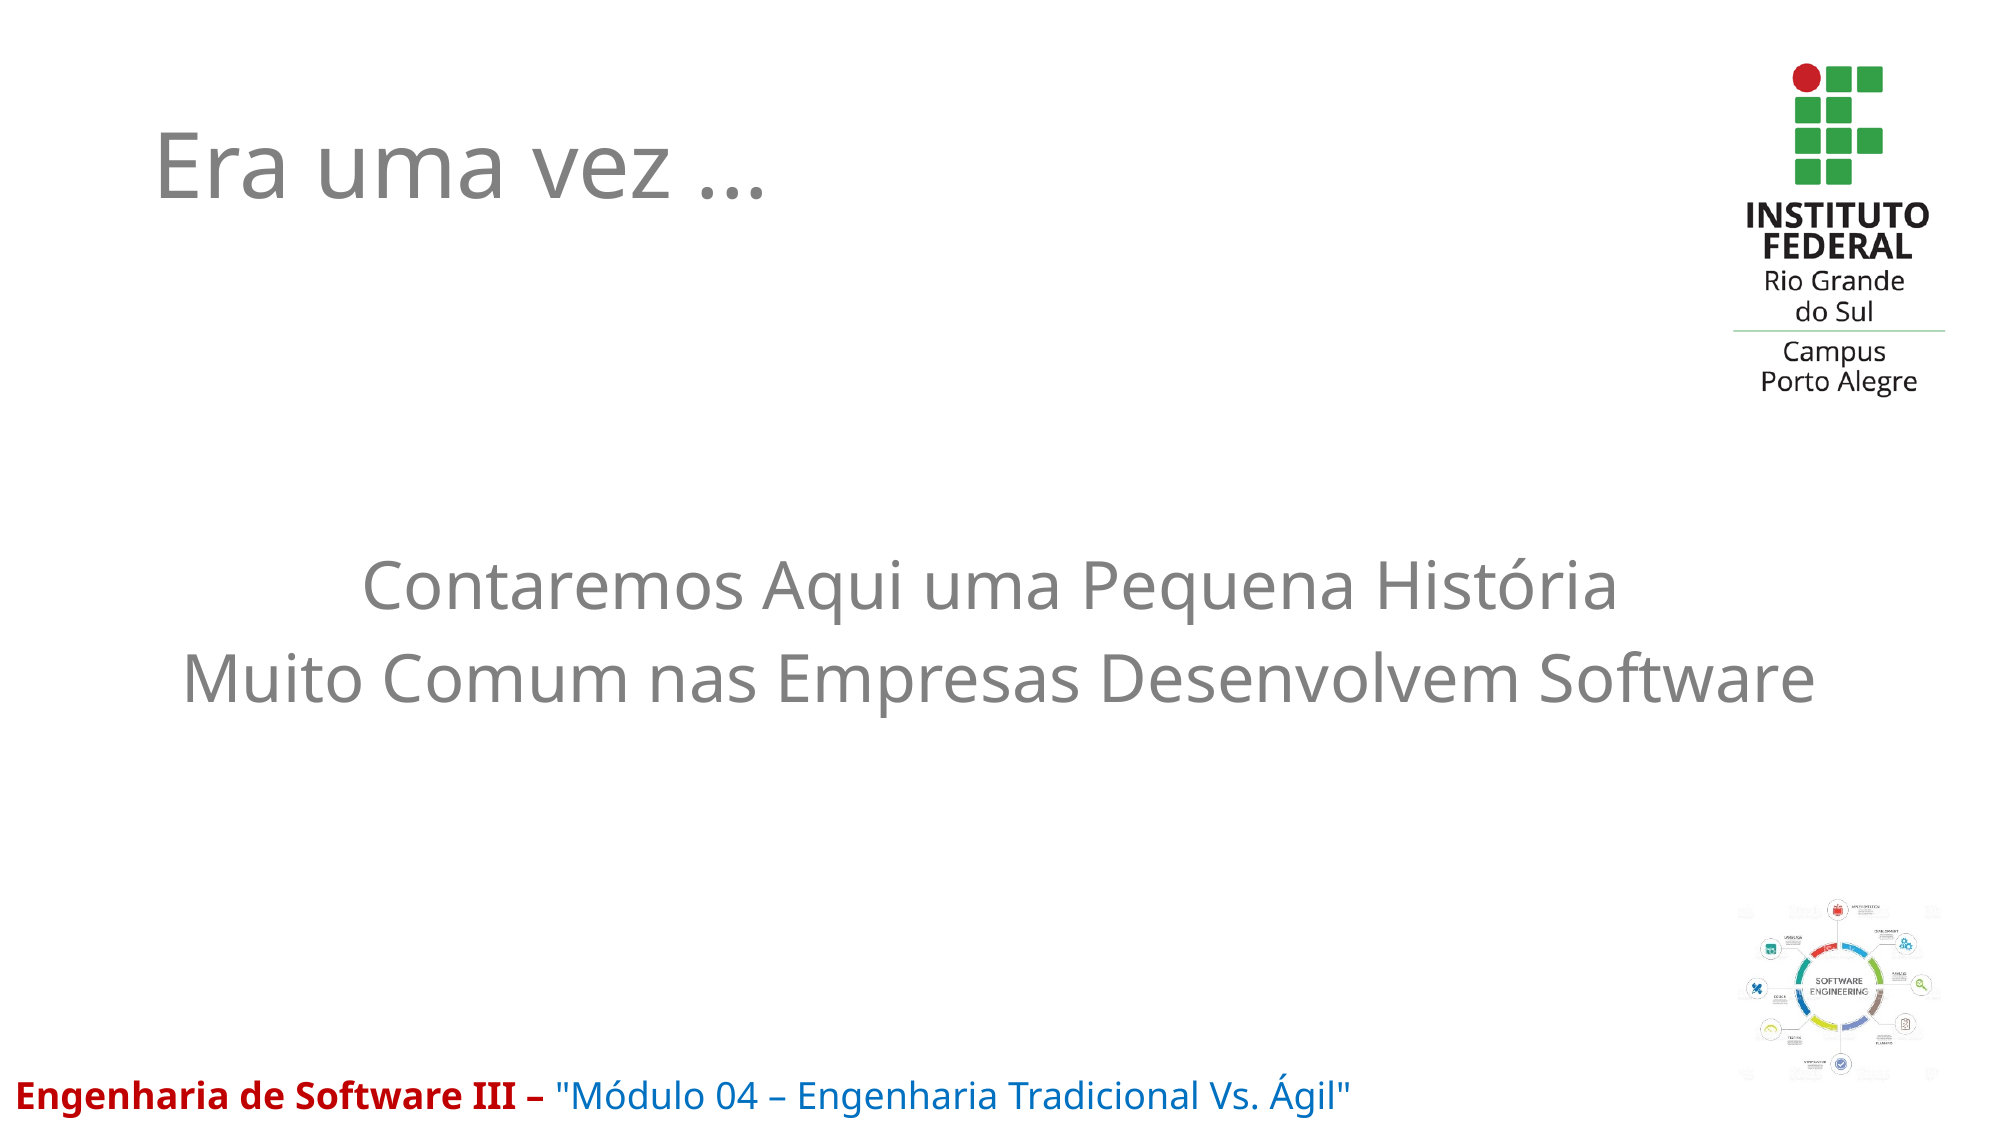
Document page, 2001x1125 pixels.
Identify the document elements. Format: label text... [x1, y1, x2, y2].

list Contaremos Aqui uma Pequena História Muito Comum nas Empresas Desenvolvem Software [128, 350, 1872, 1064]
text_box Engenharia de Software III – "Módulo 04 – Engenharia Tradicional Vs. Ágil" [0, 1064, 2000, 1125]
picture [1737, 890, 1941, 1083]
picture [1732, 59, 1946, 399]
title Era uma vez ... [137, 59, 1732, 278]
